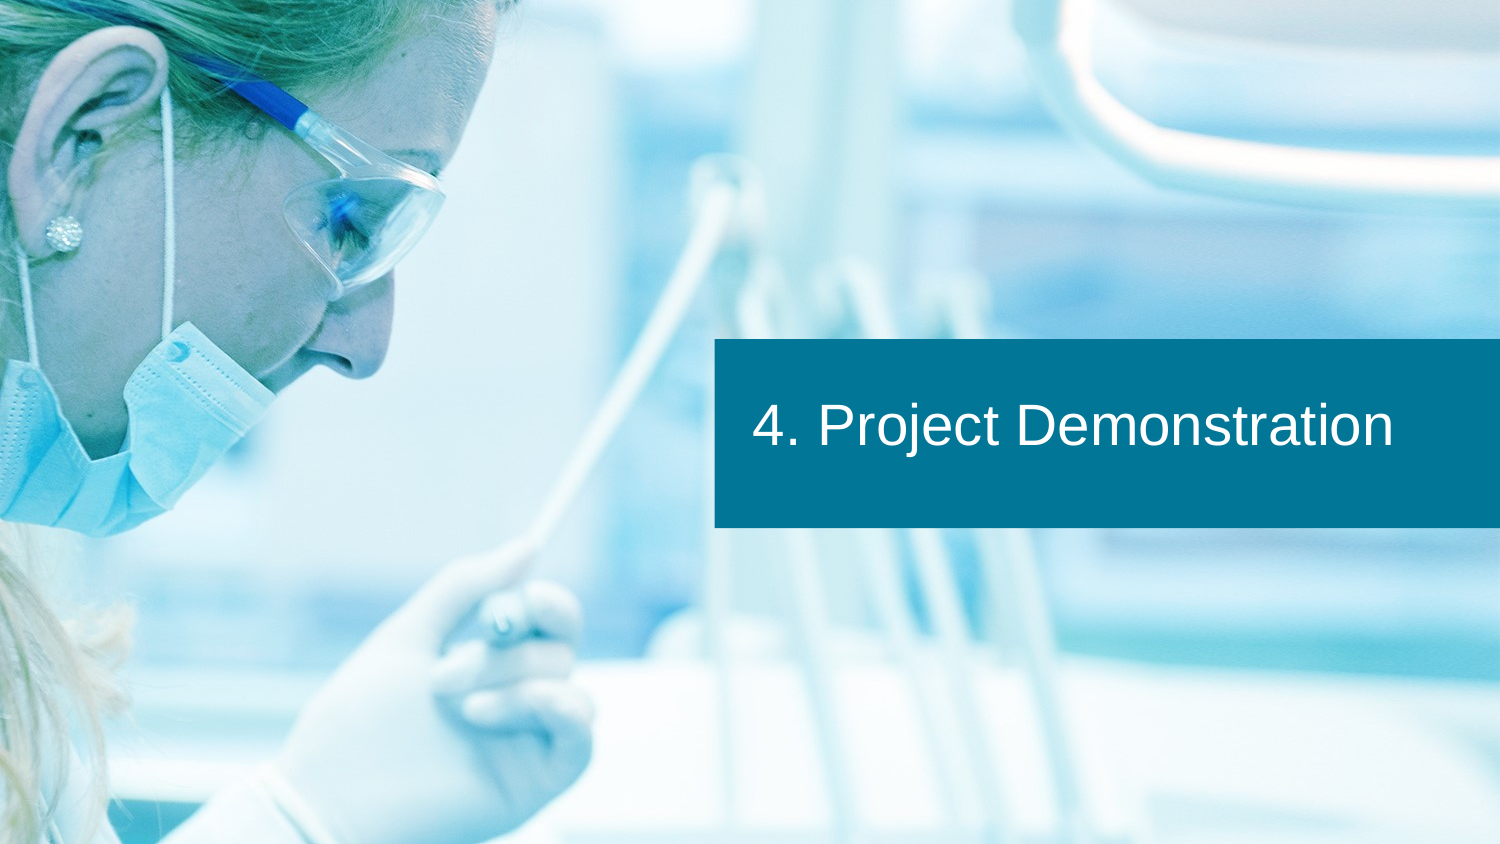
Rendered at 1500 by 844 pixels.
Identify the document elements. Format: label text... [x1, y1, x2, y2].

list 4. Project Demonstration [738, 345, 1489, 499]
picture [0, 0, 1500, 844]
